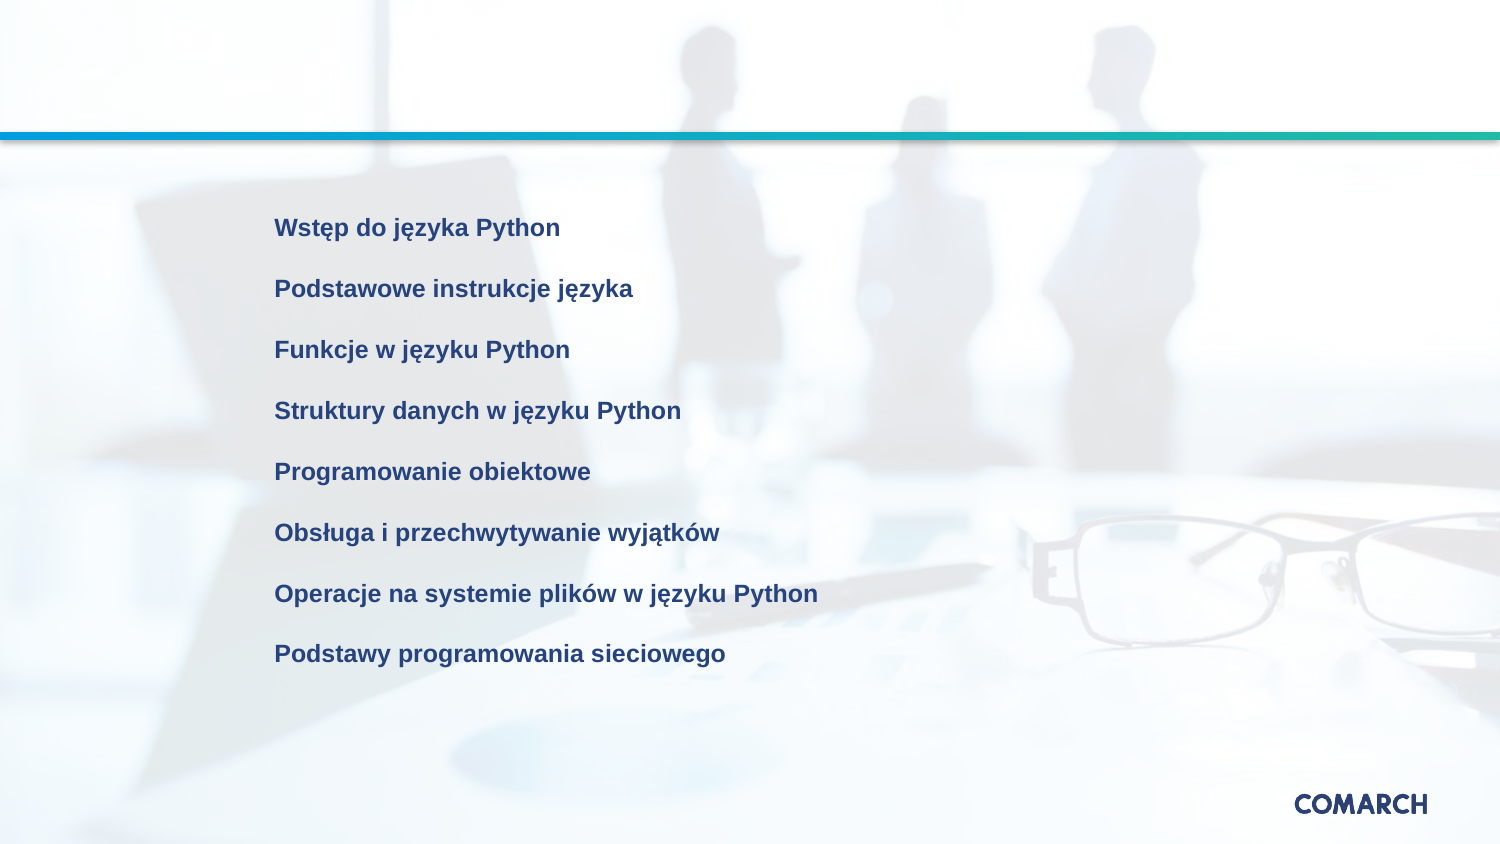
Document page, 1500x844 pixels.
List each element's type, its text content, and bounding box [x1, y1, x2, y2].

list Obsługa i przechwytywanie wyjątków [259, 507, 1425, 554]
picture [1294, 793, 1427, 814]
list Programowanie obiektowe [259, 446, 1425, 493]
list Wstęp do języka Python [259, 203, 1425, 250]
list Operacje na systemie plików w języku Python [259, 568, 1425, 615]
list Podstawowe instrukcje języka [259, 264, 1425, 311]
list Funkcje w języku Python [259, 325, 1425, 372]
list Struktury danych w języku Python [259, 386, 1425, 432]
list Podstawy programowania sieciowego [259, 629, 1425, 676]
